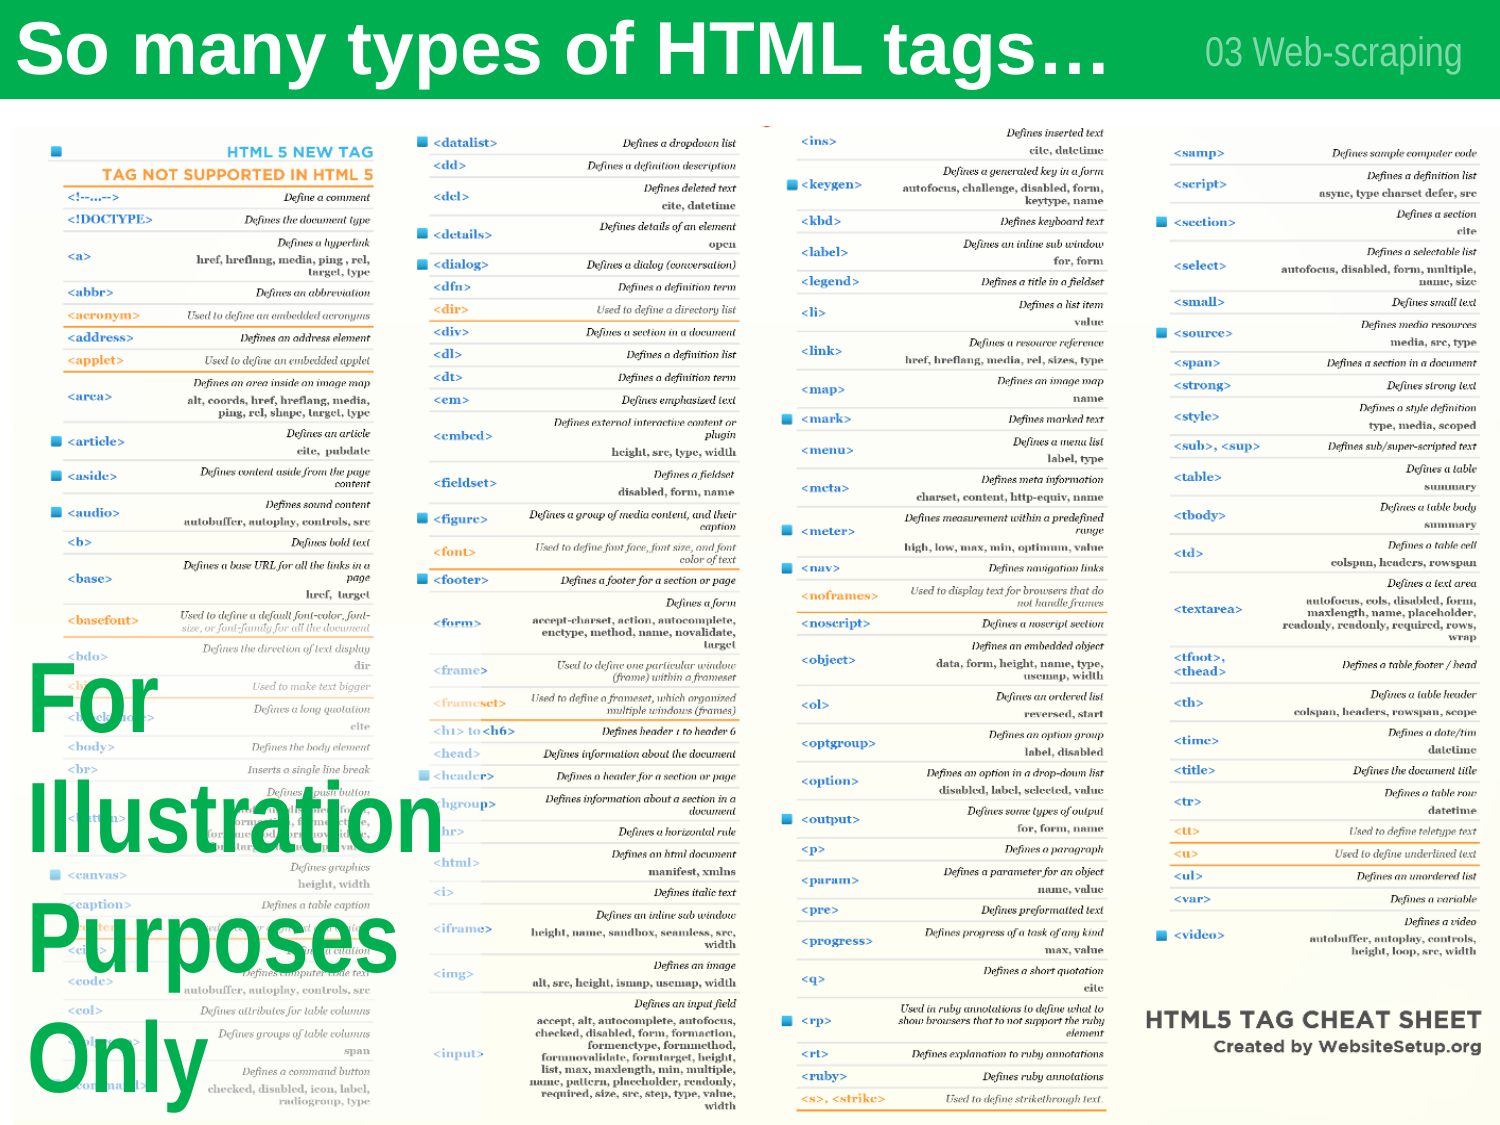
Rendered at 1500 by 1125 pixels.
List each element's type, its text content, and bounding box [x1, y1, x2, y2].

slide_number 03 Web-scraping [1294, 19, 1478, 80]
title So many types of HTML tags… [0, 0, 1294, 100]
picture [12, 126, 1500, 1125]
